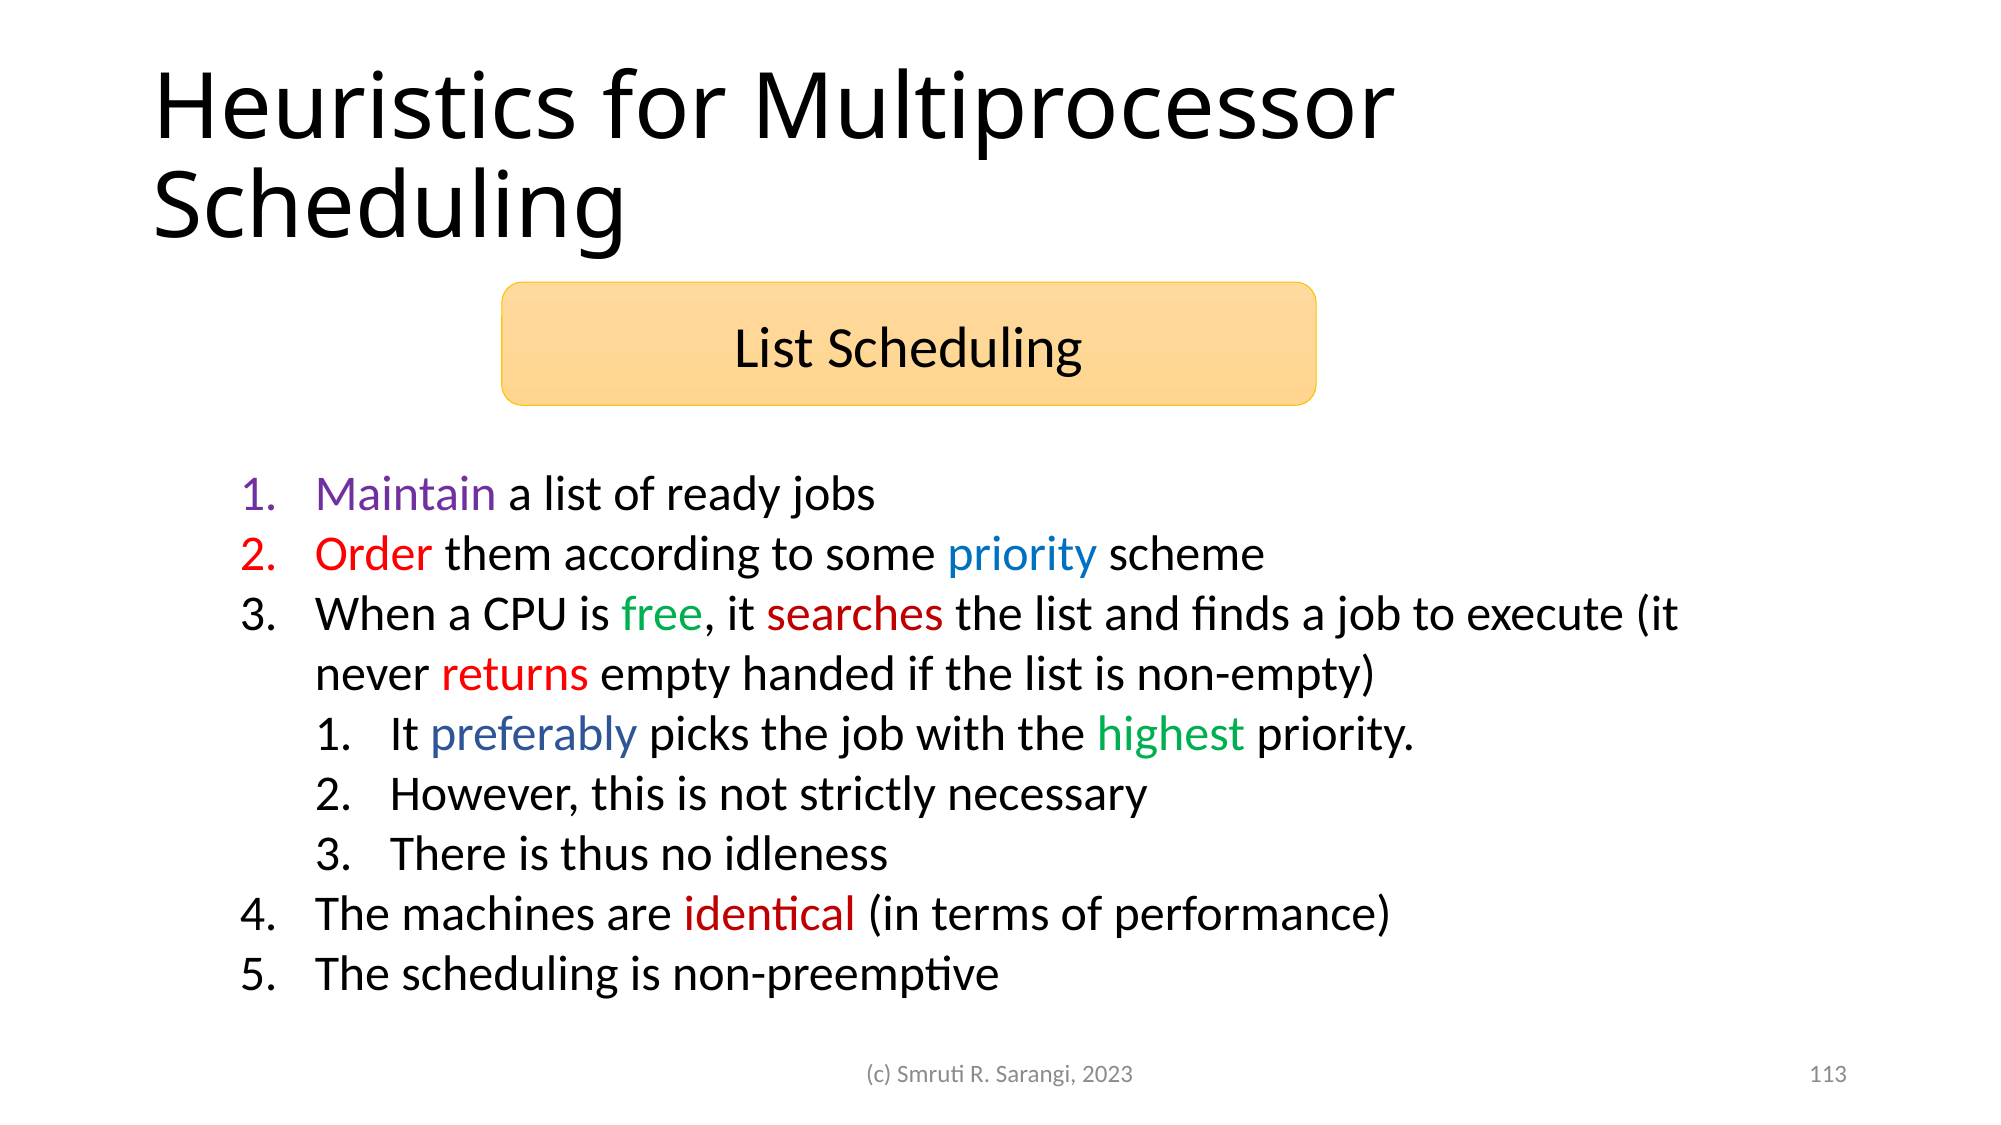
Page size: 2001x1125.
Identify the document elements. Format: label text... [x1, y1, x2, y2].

text_box Maintain a list of ready jobs Order them according to some priority scheme When a CPU is free, it searches the list and finds a job to execute (it never returns empty handed if the list is non-empty) It preferably picks the job with the highest priority. However, this is not strictly necessary There is thus no idleness The machines are identical (in terms of performance) The scheduling is non-preemptive [225, 452, 1775, 1068]
text_box List Scheduling [501, 281, 1317, 406]
footer (c) Smruti R. Sarangi, 2023 [662, 1068, 1338, 1103]
slide_number 113 [1412, 1042, 1863, 1103]
title Heuristics for Multiprocessor Scheduling [137, 49, 1863, 267]
